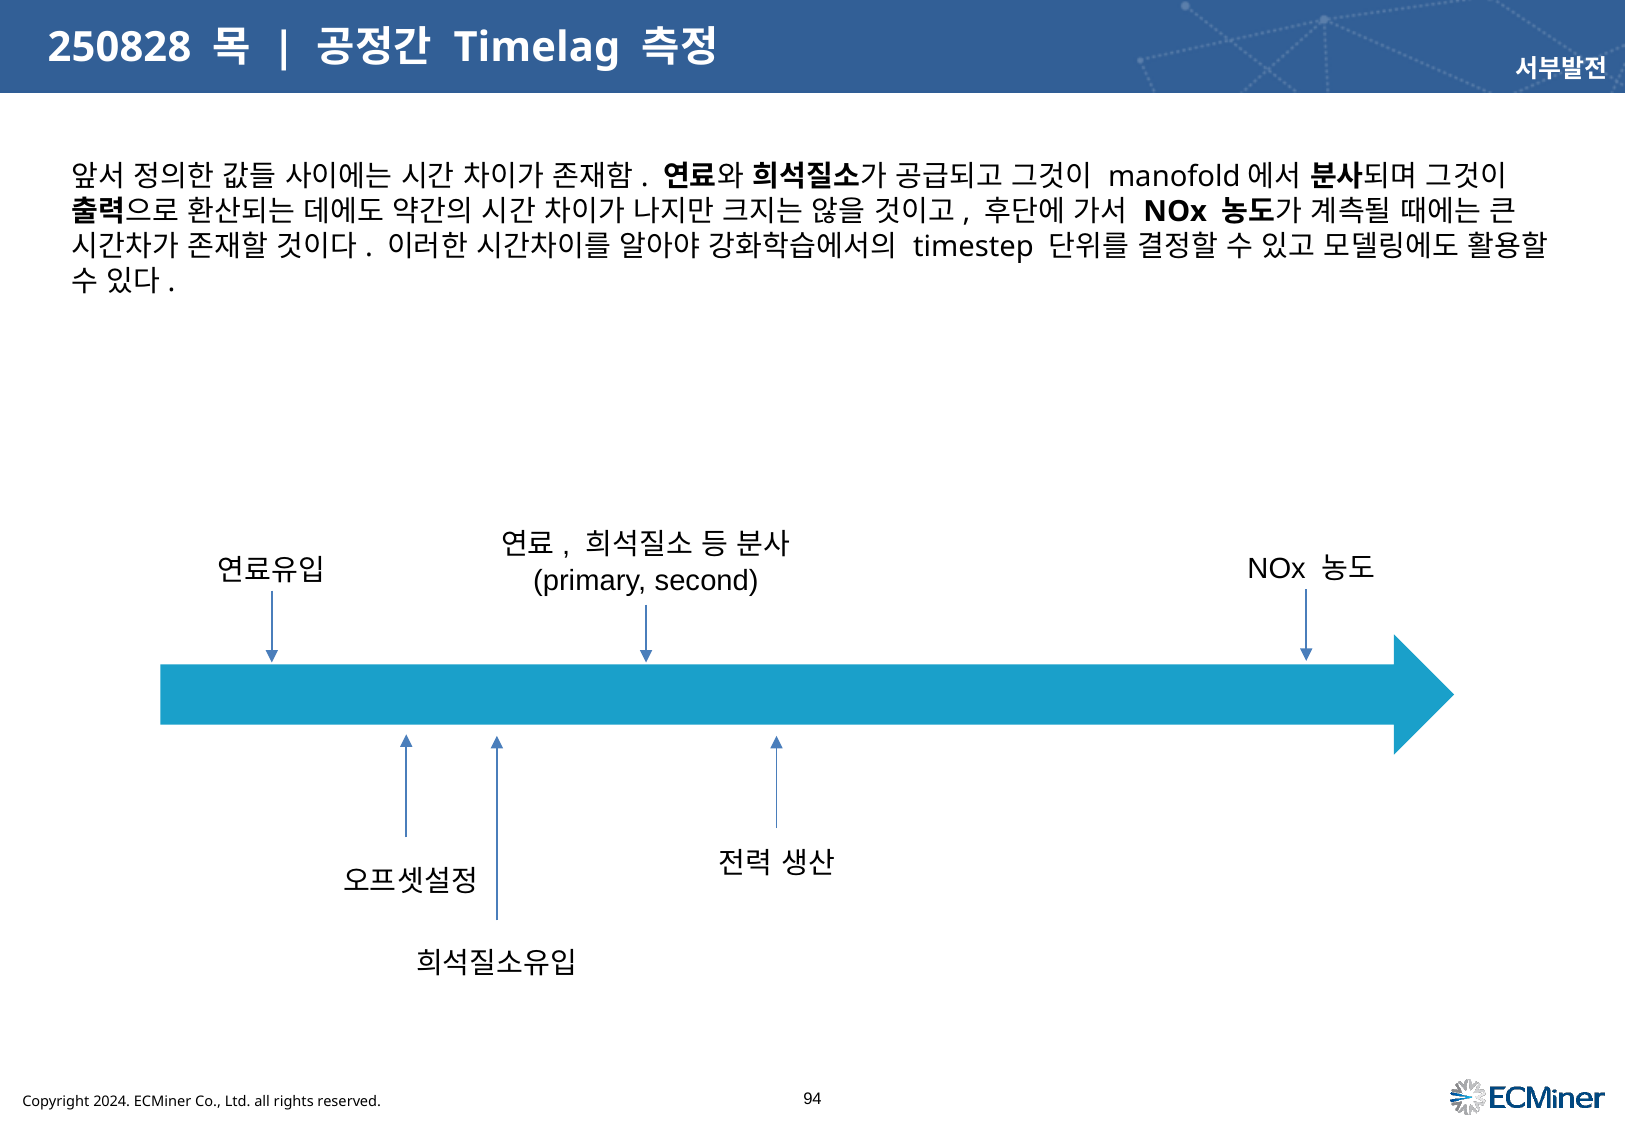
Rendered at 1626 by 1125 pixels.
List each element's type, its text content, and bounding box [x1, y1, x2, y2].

picture [1450, 1079, 1605, 1115]
list 앞서 정의한 값들 사이에는 시간 차이가 존재함. 연료와 희석질소가 공급되고 그것이 manofold에서 분사되며 그것이 출력으로 환산되는 데에도 약간의 시간 차이가 나지만 크지는 않을 것이고, 후단에 가서 NOx 농도가 계측될 때에는 큰 시간차가 존재할 것이다. 이러한 시간차이를 알아야 강화학습에서의 timestep 단위를 결정할 수 있고 모델링에도 활용할 수 있다. [59, 151, 1581, 354]
text_box NOx 농도 [1232, 542, 1391, 593]
text_box 오프셋설정 [328, 855, 492, 906]
title 250828 목 | 공정간 Timelag 측정 [32, 12, 1435, 79]
text_box 전력 생산 [704, 837, 851, 888]
list 서부발전 [1137, 44, 1622, 91]
text_box 연료, 희석질소 등 분사 (primary, second) [486, 518, 806, 604]
picture [0, 0, 1625, 93]
text_box 연료유입 [202, 544, 341, 594]
text_box 희석질소유입 [401, 936, 594, 987]
text_box [158, 632, 1457, 757]
